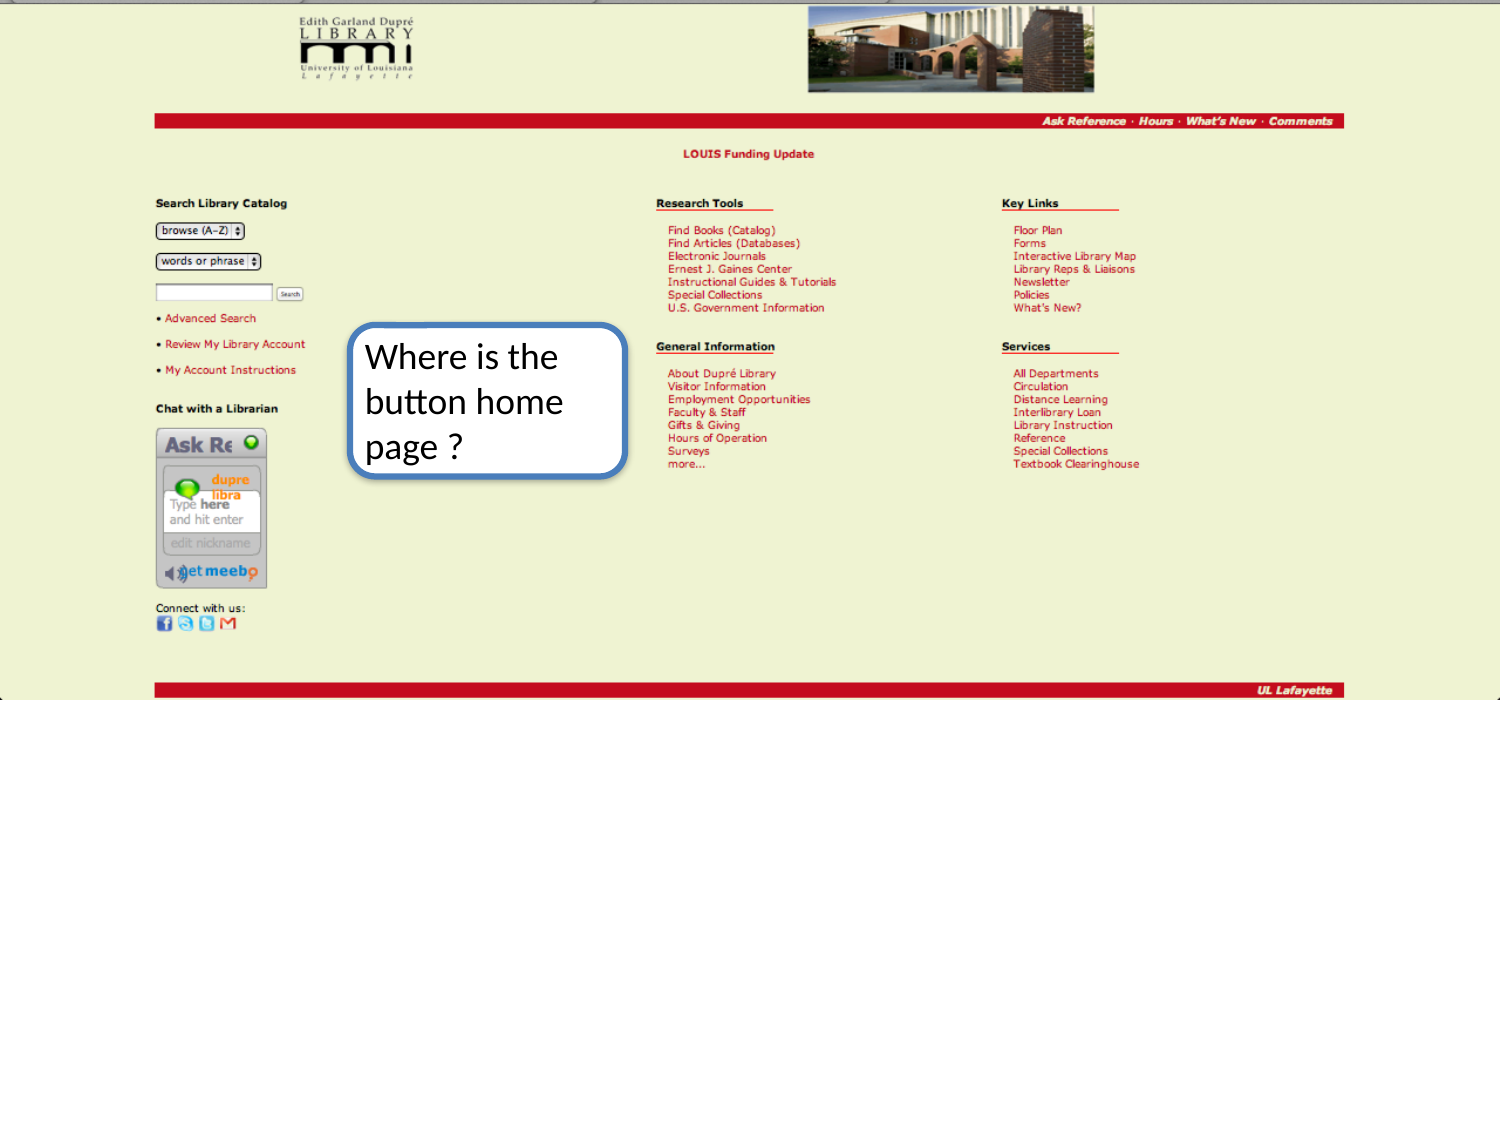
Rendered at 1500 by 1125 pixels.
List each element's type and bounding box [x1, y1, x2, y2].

picture [0, 0, 1500, 701]
